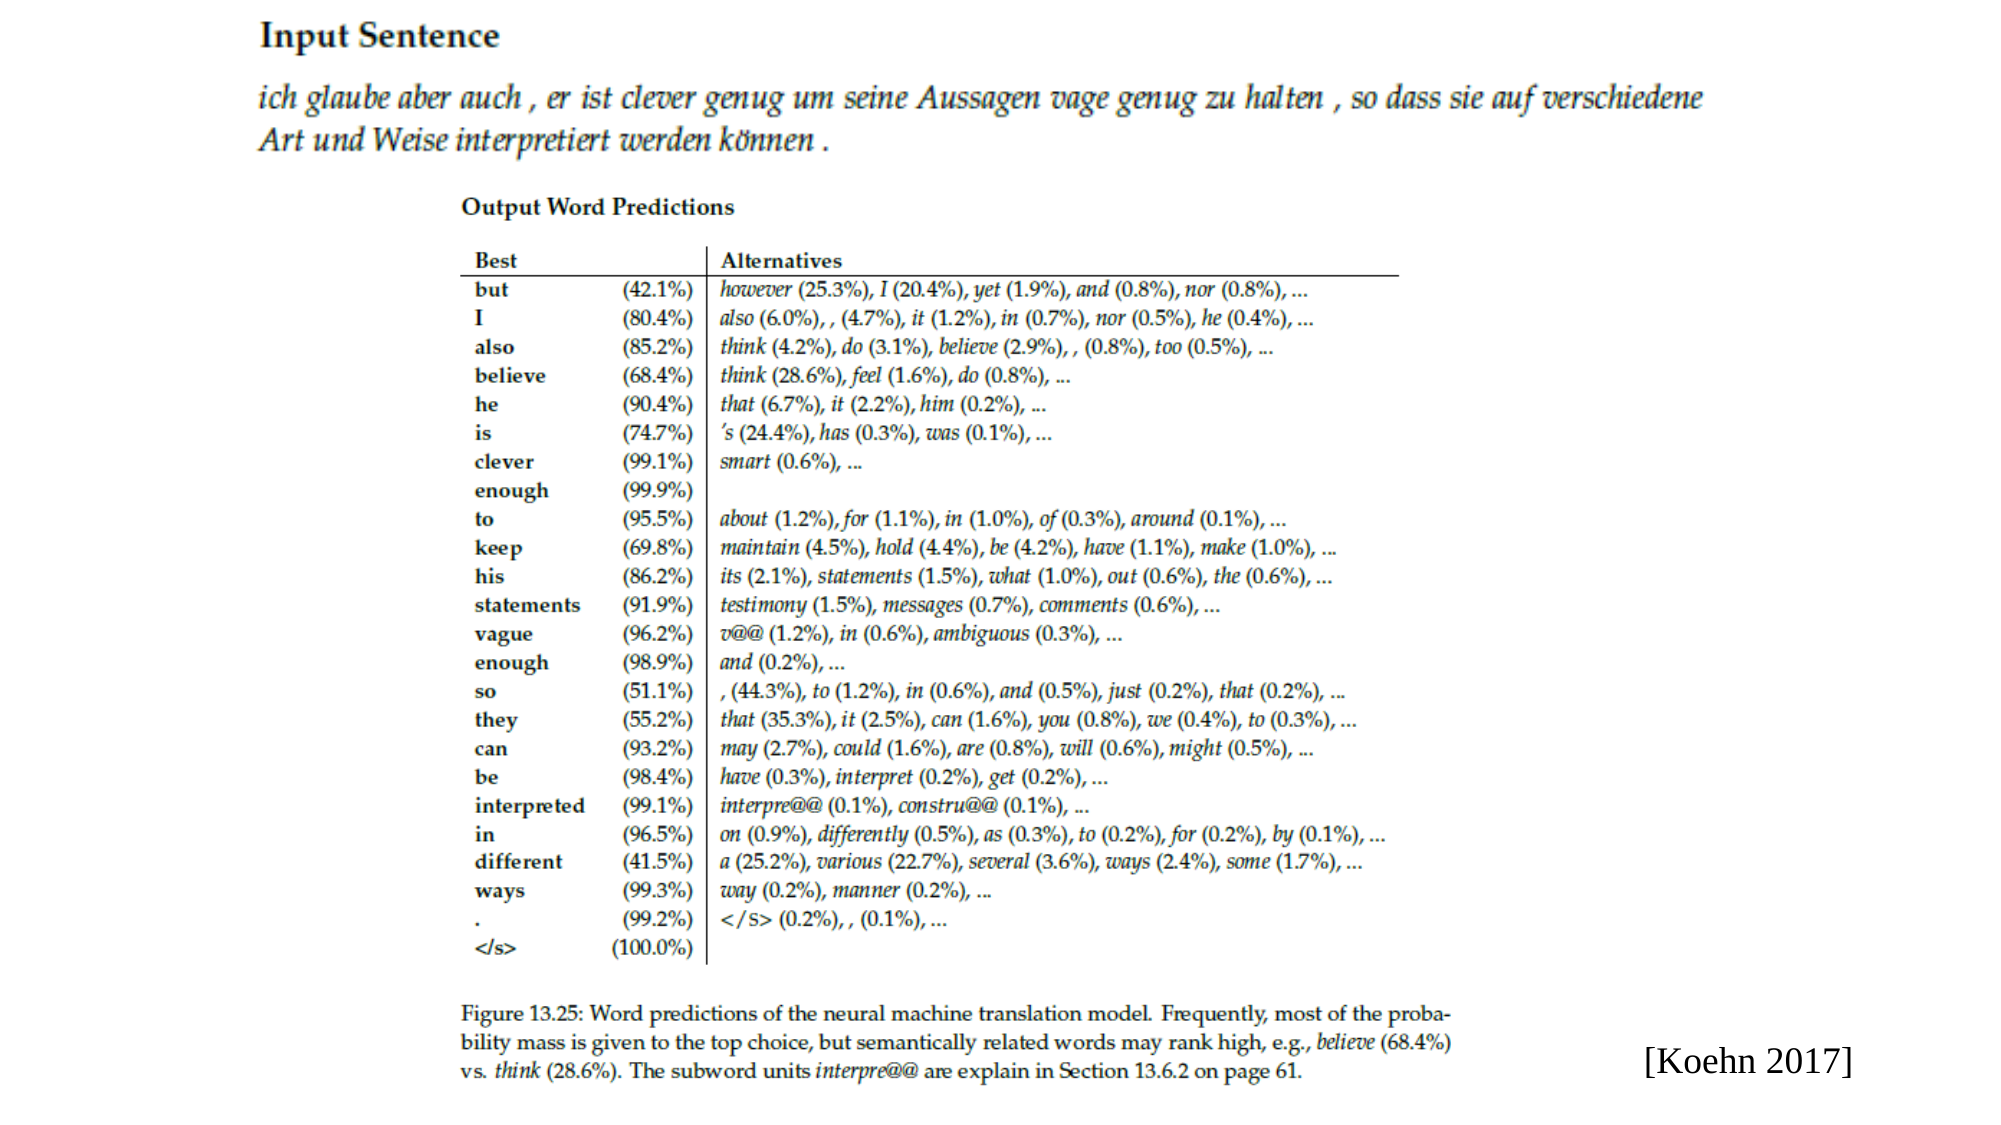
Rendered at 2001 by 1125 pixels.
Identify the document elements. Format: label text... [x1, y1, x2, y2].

picture [217, 0, 1727, 1103]
text_box [Koehn 2017] [1629, 1028, 1869, 1089]
